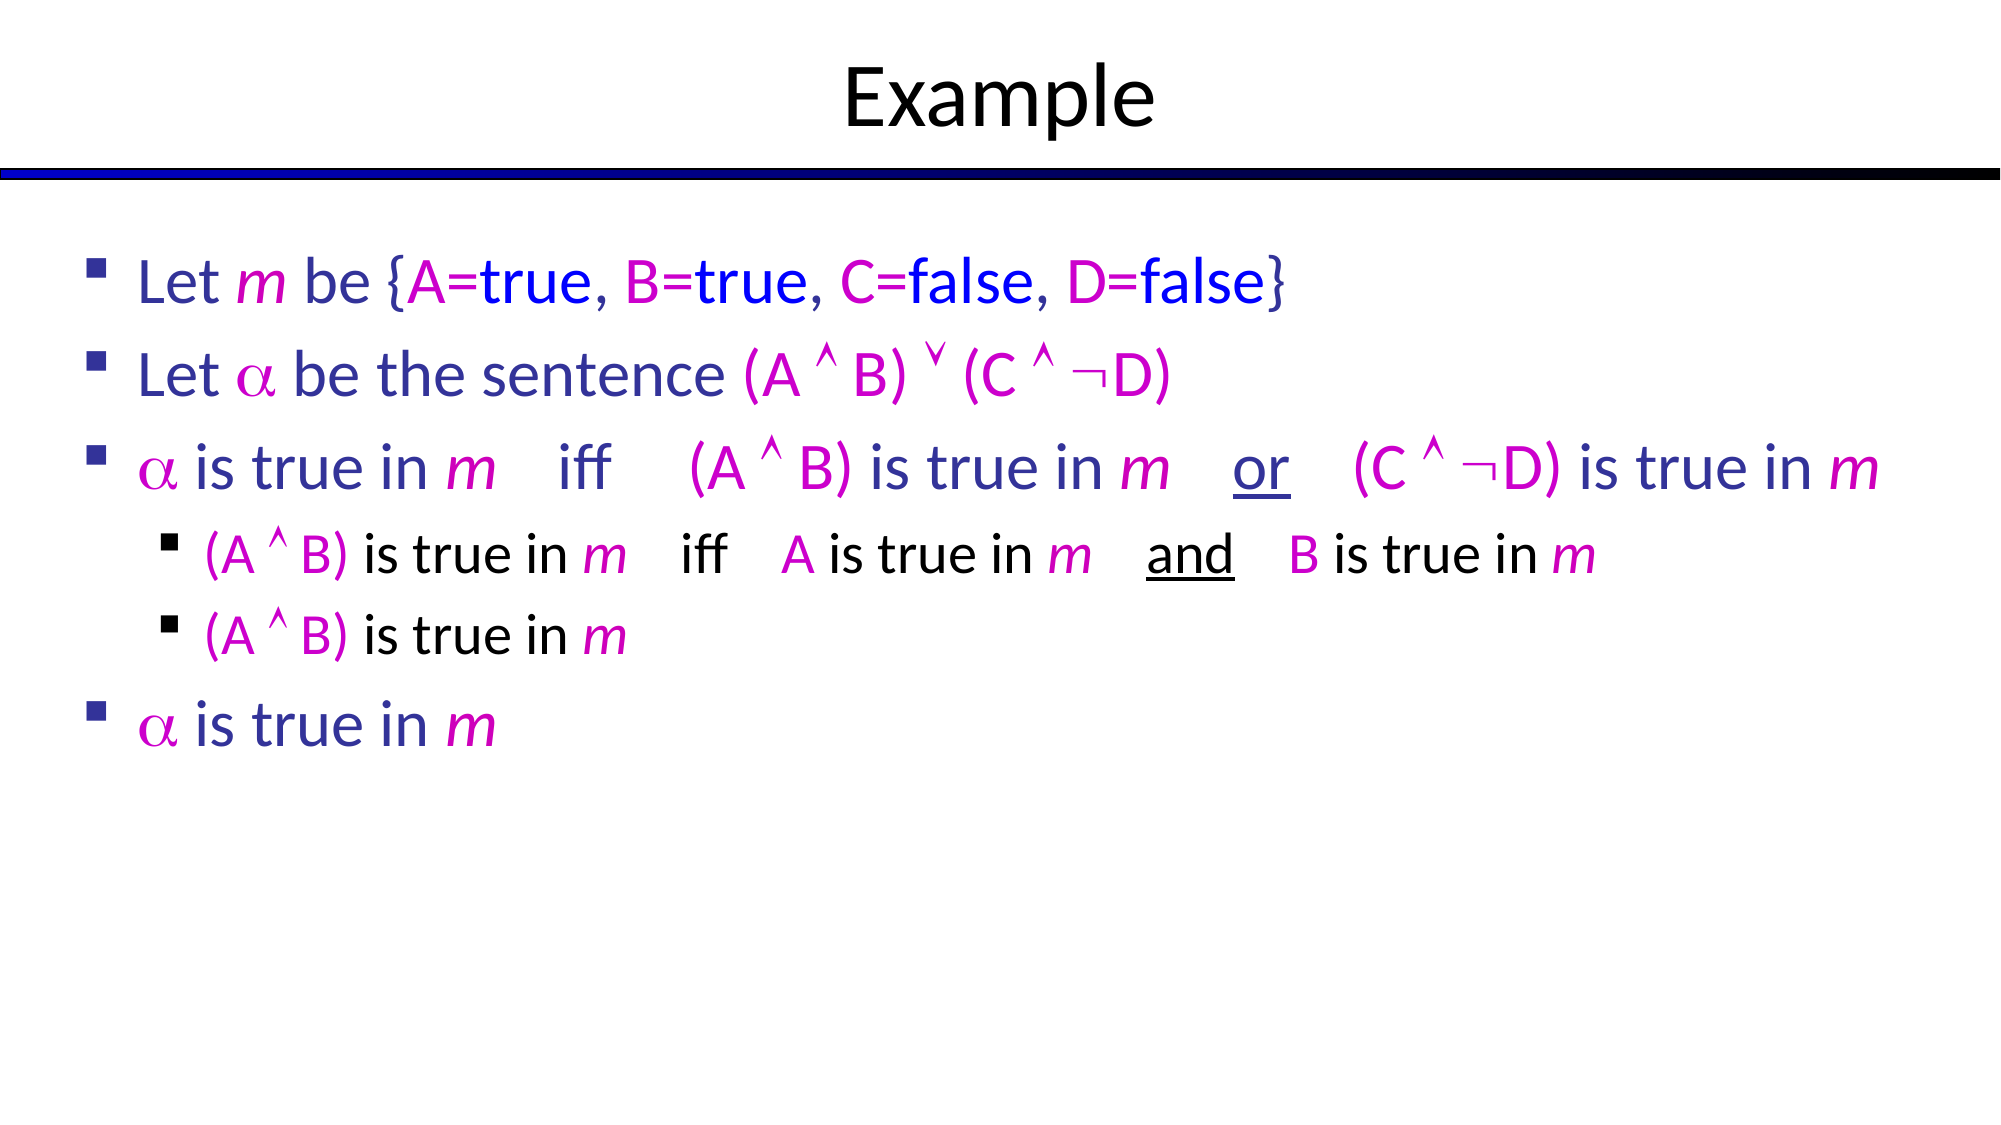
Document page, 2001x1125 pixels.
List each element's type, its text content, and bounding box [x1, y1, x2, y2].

title Example [0, 0, 2000, 184]
list Let m be {A=true, B=true, C=false, D=false} Let  be the sentence (A  B)  (C  D)  is true in m iff (A  B) is true in m or (C  D) is true in m (A  B) is true in m iff A is true in m and B is true in m (A  B) is true in m  is true in m [66, 228, 2000, 1006]
